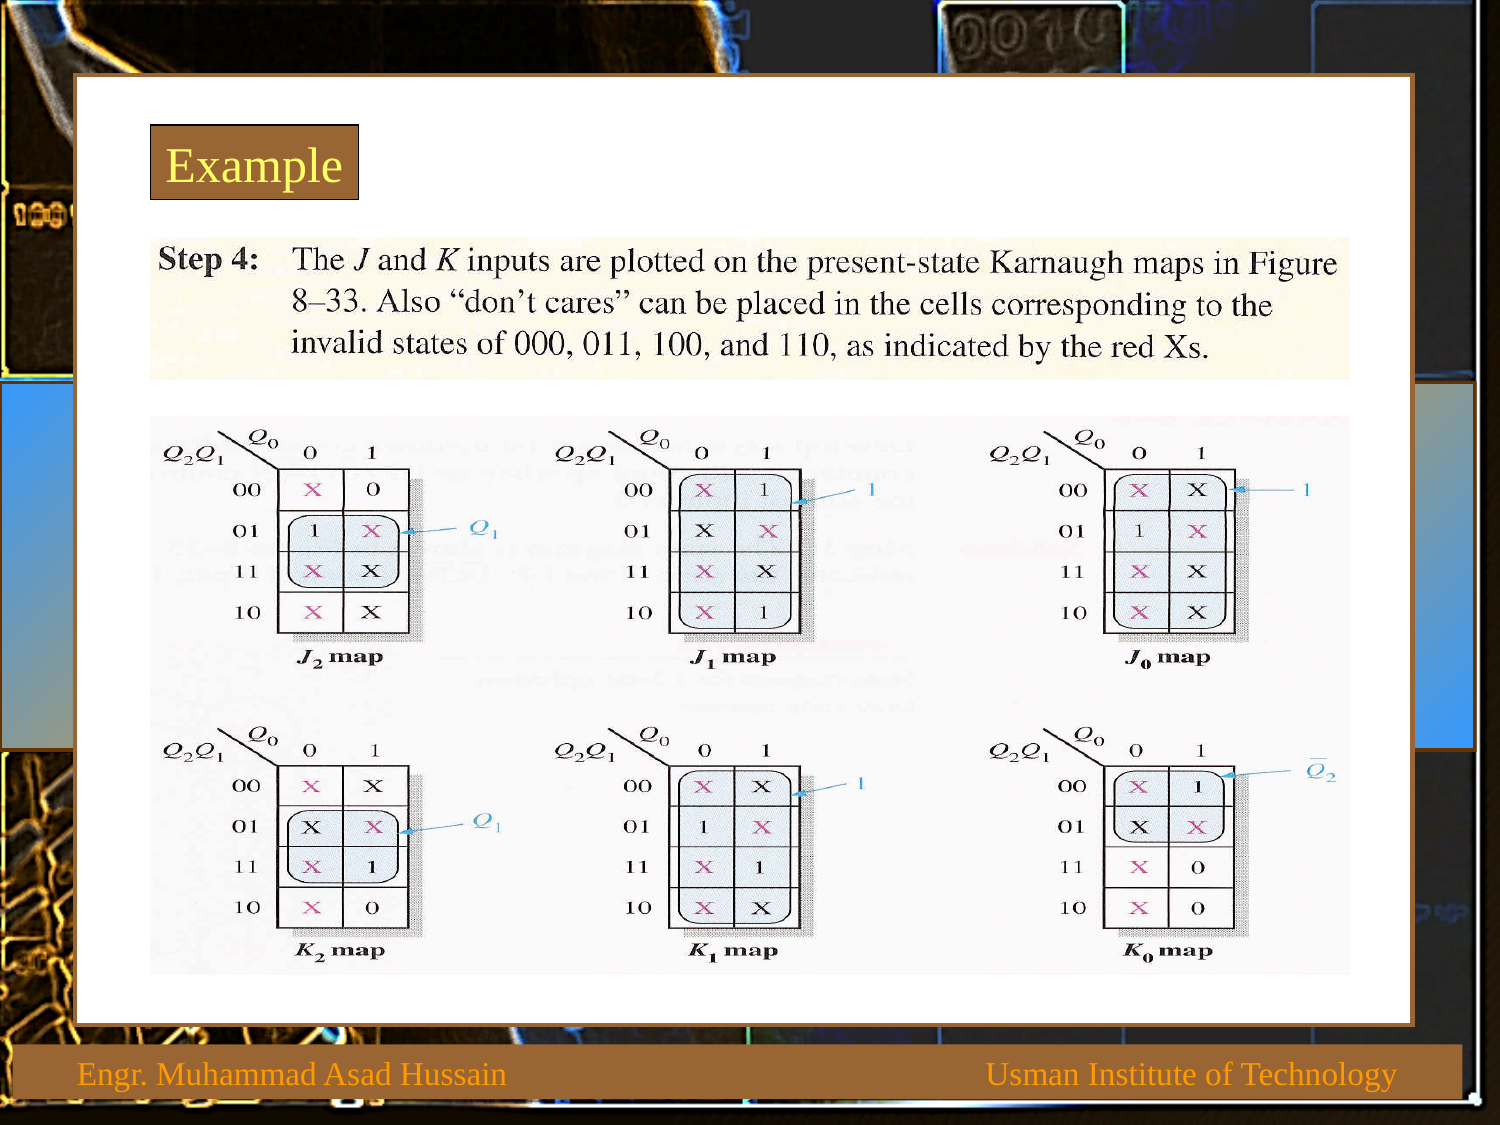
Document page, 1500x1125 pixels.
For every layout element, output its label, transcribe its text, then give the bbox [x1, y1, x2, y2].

picture [149, 237, 1350, 380]
text_box Engr. Muhammad Asad Hussain Usman Institute of Technology [12, 1044, 1463, 1100]
picture [149, 416, 1350, 975]
picture [0, 0, 1500, 1125]
text_box Example [150, 124, 359, 200]
